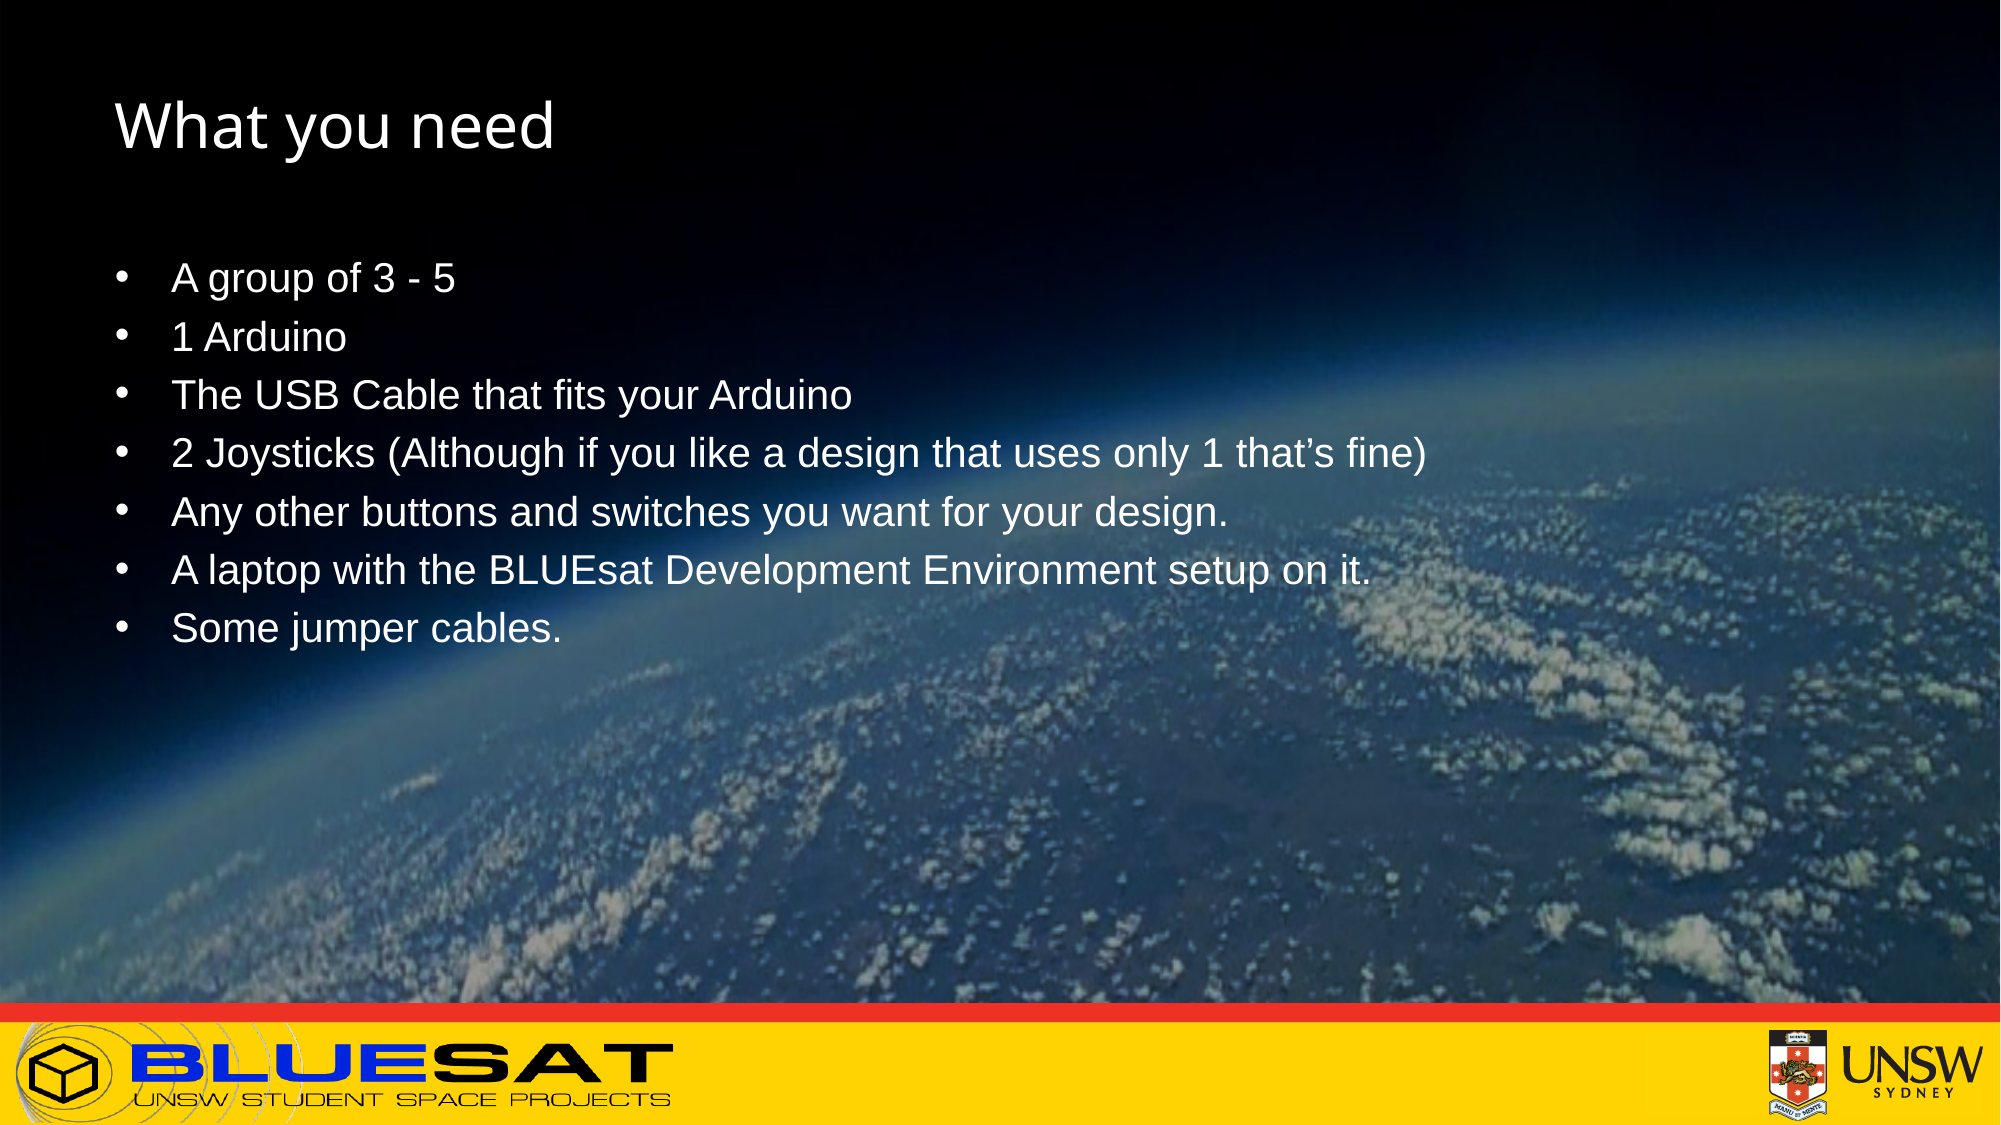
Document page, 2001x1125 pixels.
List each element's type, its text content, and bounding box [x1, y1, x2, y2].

picture [0, 0, 2001, 1125]
title What you need [99, 78, 1900, 209]
list A group of 3 - 5 1 Arduino The USB Cable that fits your Arduino 2 Joysticks (Although if you like a design that uses only 1 that’s fine) Any other buttons and switches you want for your design. A laptop with the BLUEsat Development Environment setup on it. Some jumper cables. [99, 243, 1900, 953]
